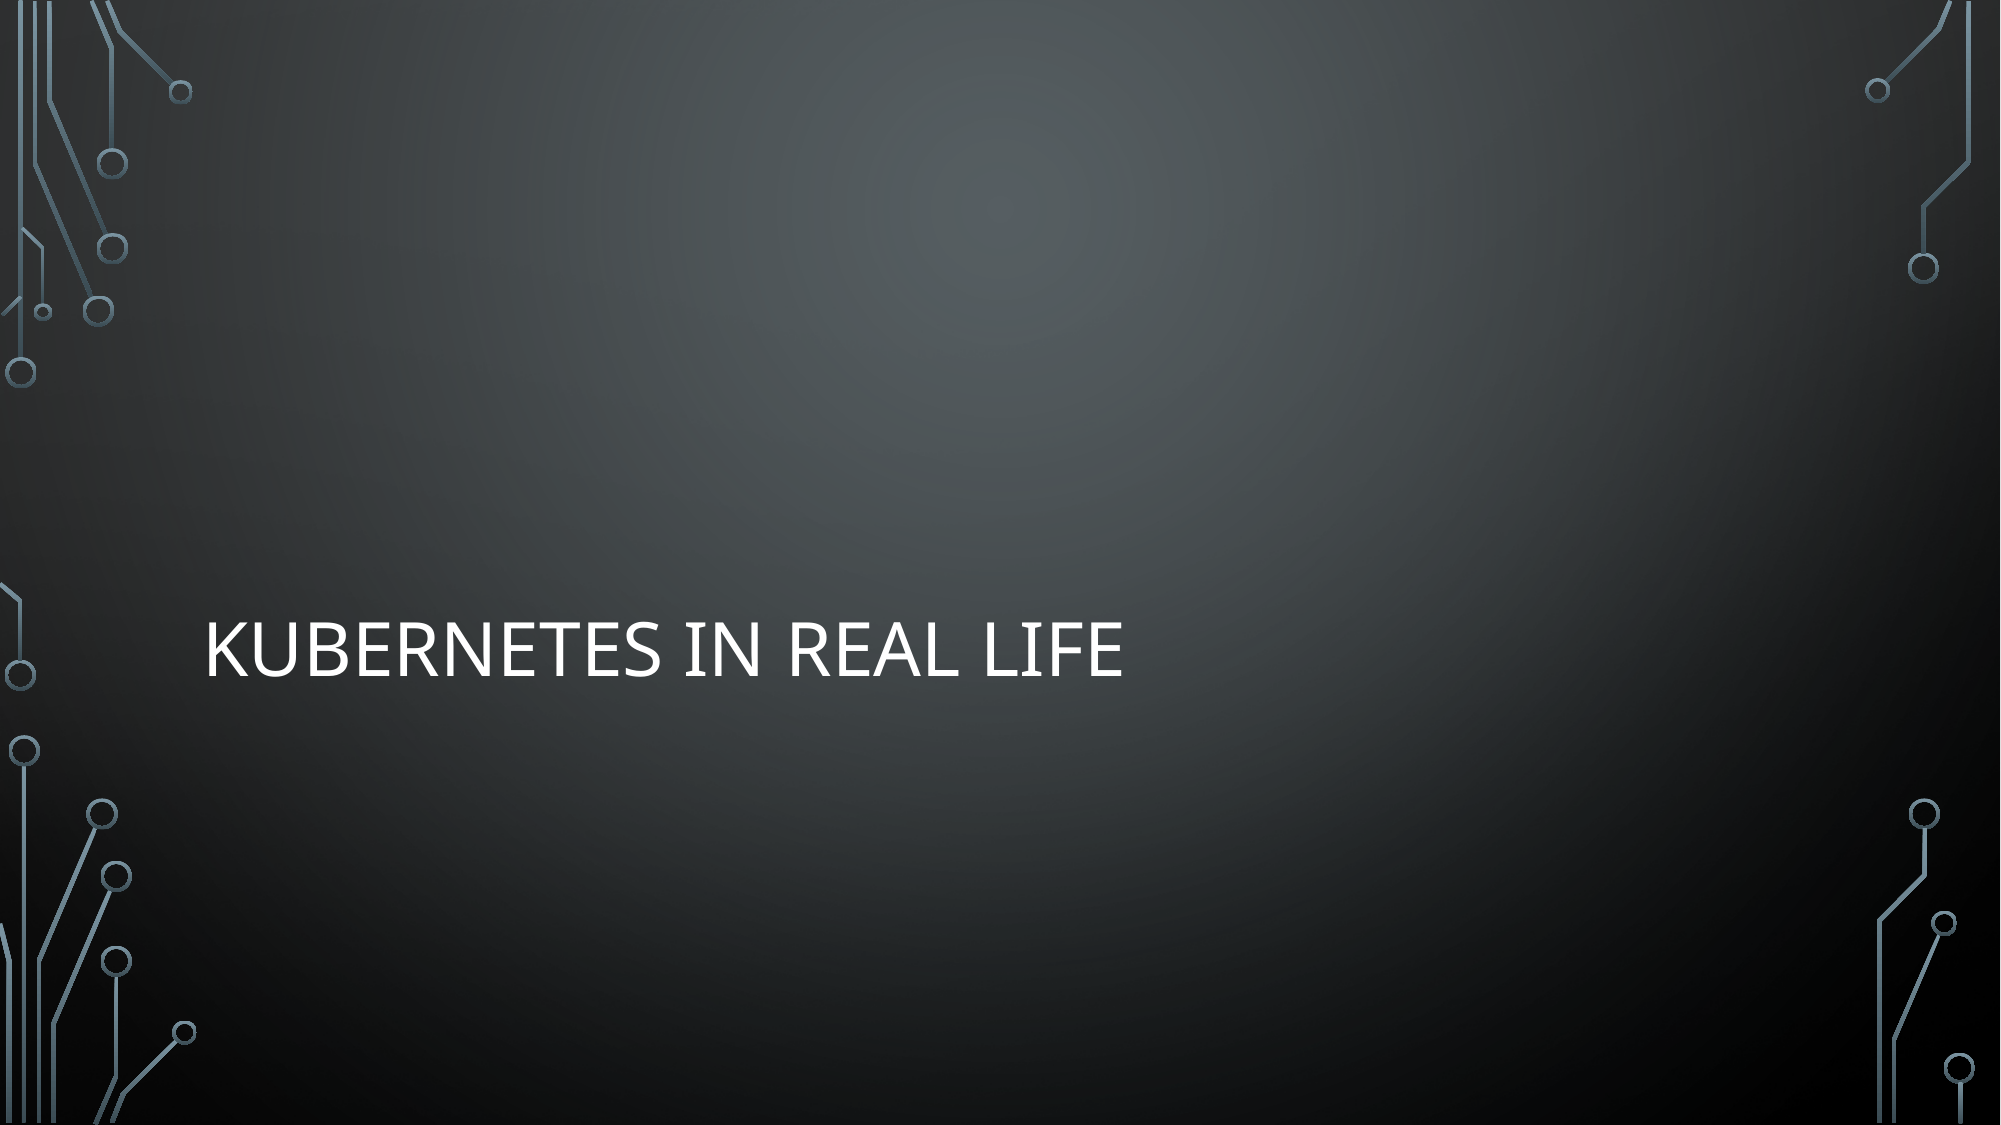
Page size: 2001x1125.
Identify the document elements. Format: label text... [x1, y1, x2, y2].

title Kubernetes In Real Life [187, 232, 1813, 701]
